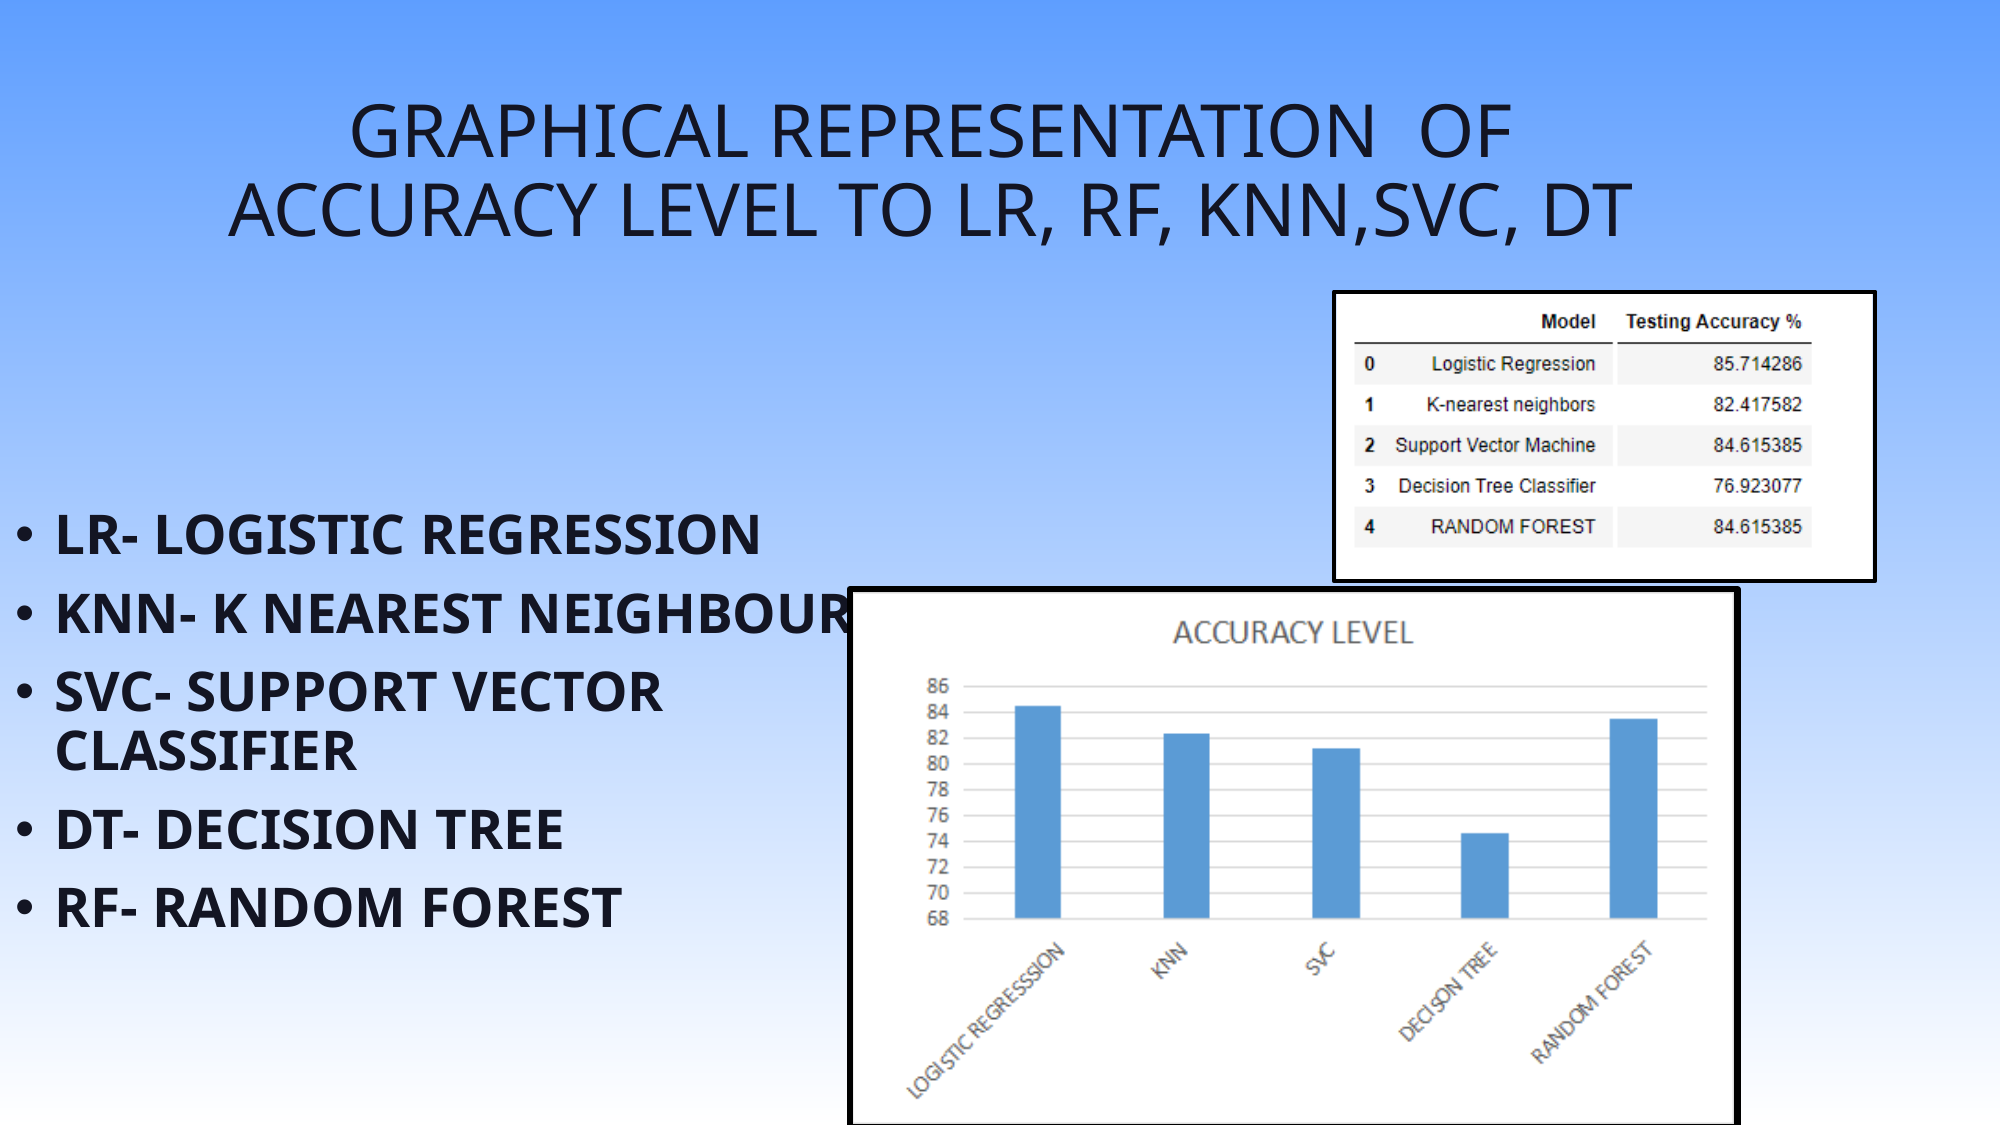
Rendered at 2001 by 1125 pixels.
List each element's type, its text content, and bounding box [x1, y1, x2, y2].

list LR- LOGISTIC REGRESSION KNN- K NEAREST NEIGHBOUR SVC- SUPPORT VECTOR CLASSIFIER DT- DECISION TREE RF- RANDOM FOREST [0, 500, 875, 1000]
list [1336, 294, 1873, 579]
title GRAPHICAL REPRESENTATION OF ACCURACY LEVEL TO LR, RF, KNN,SVC, DT [181, 86, 1682, 295]
picture [852, 592, 1735, 1125]
